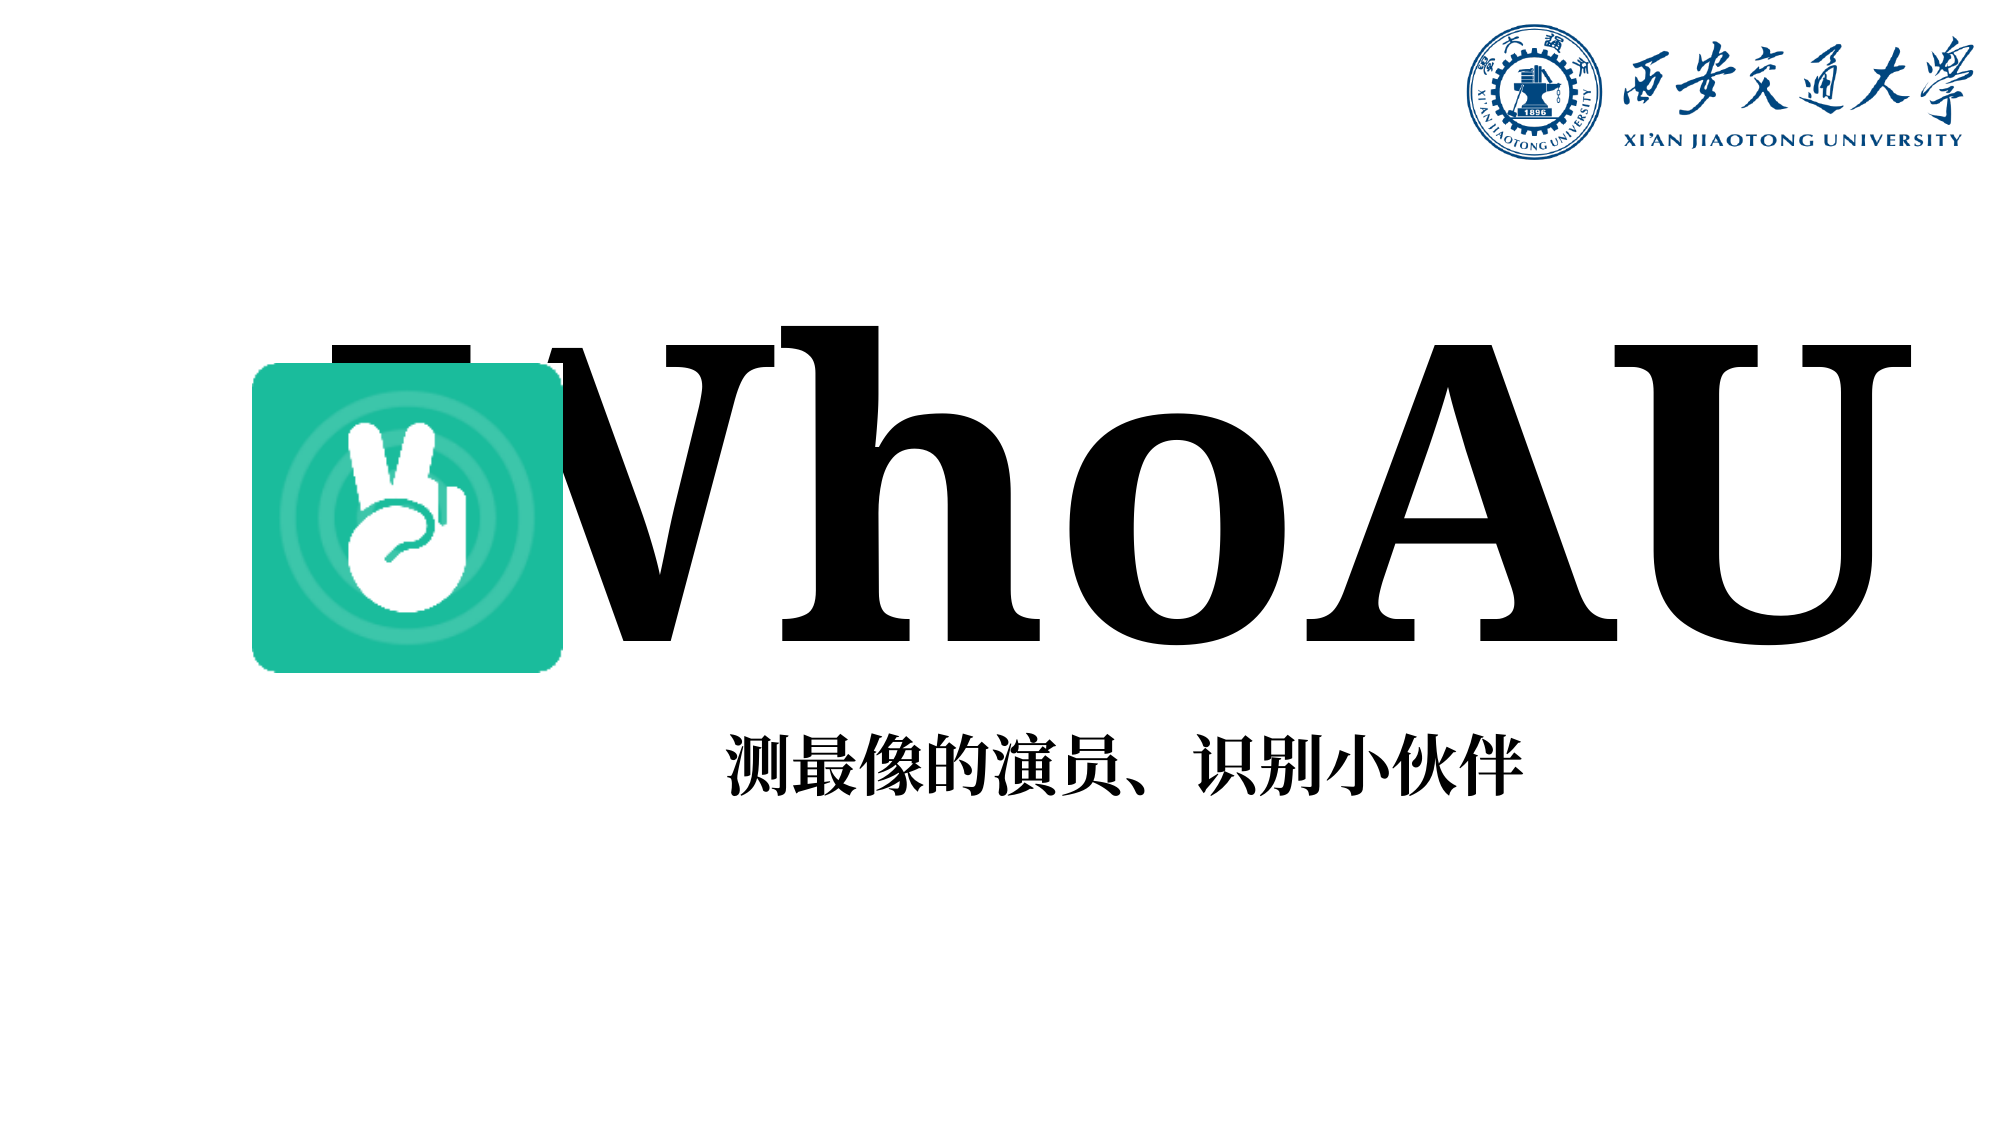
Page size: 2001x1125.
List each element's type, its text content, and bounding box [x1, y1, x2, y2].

text_box WhoAU 测最像的演员、识别小伙伴 [317, 219, 1933, 812]
picture [1466, 14, 1975, 163]
picture [252, 363, 563, 674]
